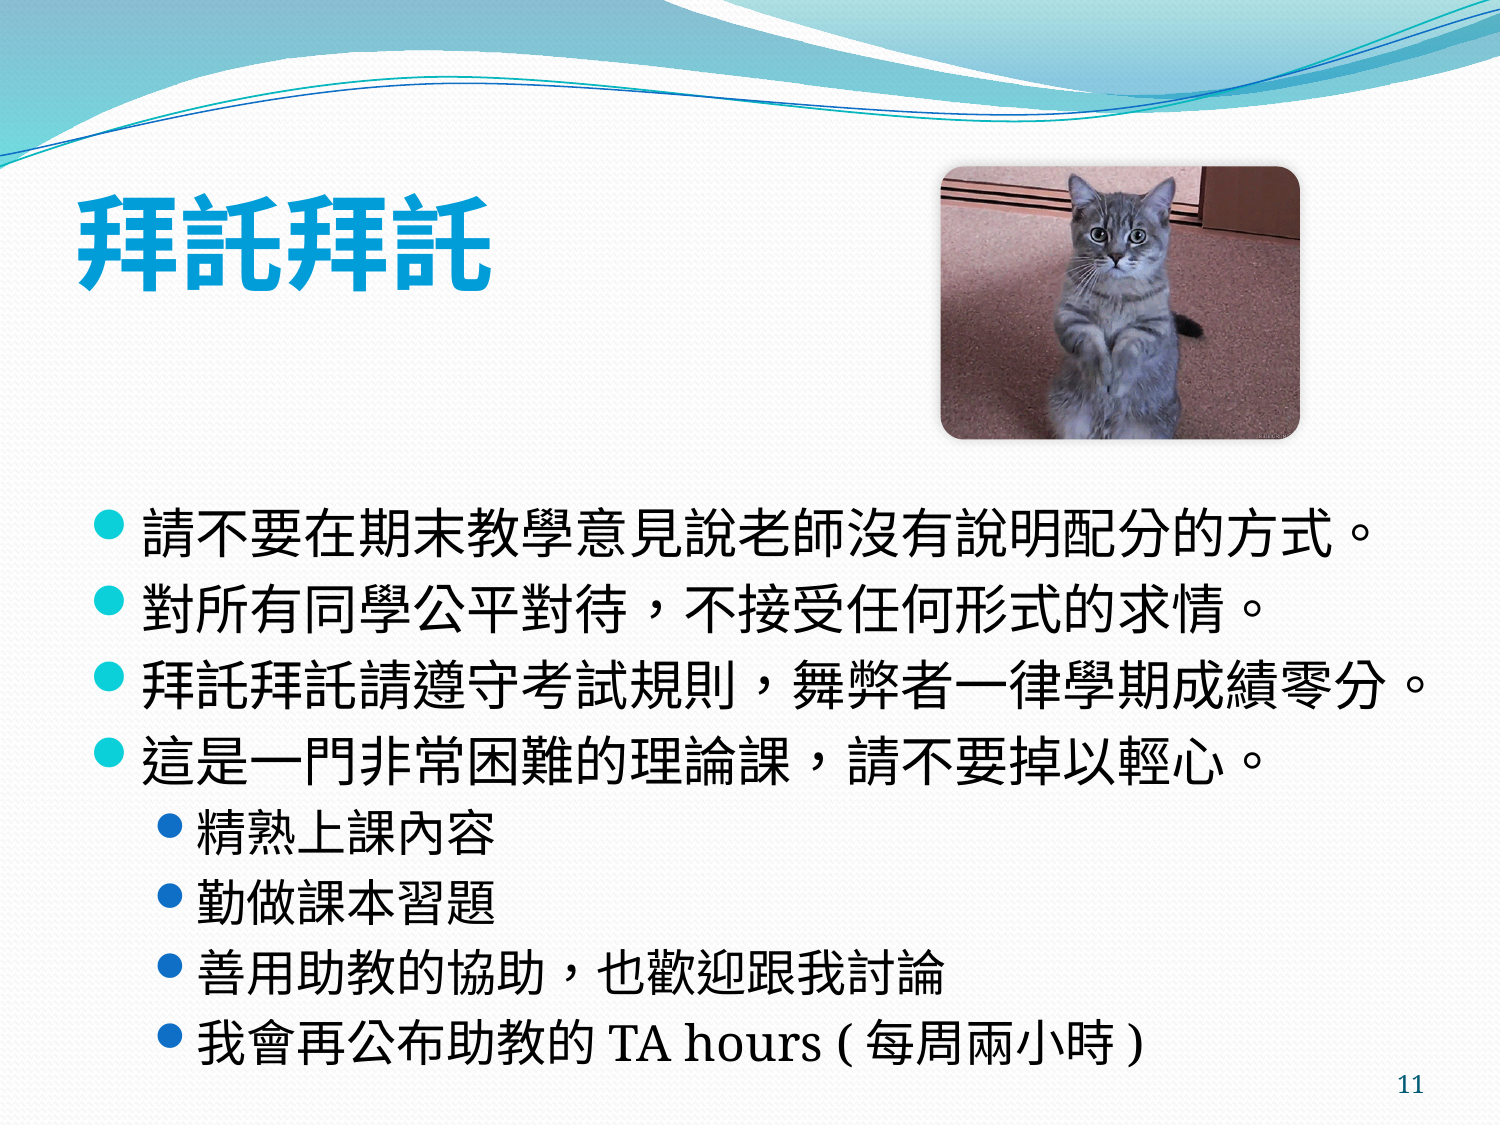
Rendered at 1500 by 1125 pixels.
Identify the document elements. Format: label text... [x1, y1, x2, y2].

picture [940, 166, 1301, 440]
title 拜託拜託 [75, 115, 1425, 303]
slide_number 11 [1299, 1042, 1425, 1103]
list 請不要在期末教學意見說老師沒有說明配分的方式。 對所有同學公平對待，不接受任何形式的求情。 拜託拜託請遵守考試規則，舞弊者一律學期成績零分。 這是一門非常困難的理論課，請不要掉以輕心。 精熟上課內容 勤做課本習題 善用助教的協助，也歡迎跟我討論 我會再公布助教的TA hours (每周兩小時) [75, 491, 1425, 1083]
